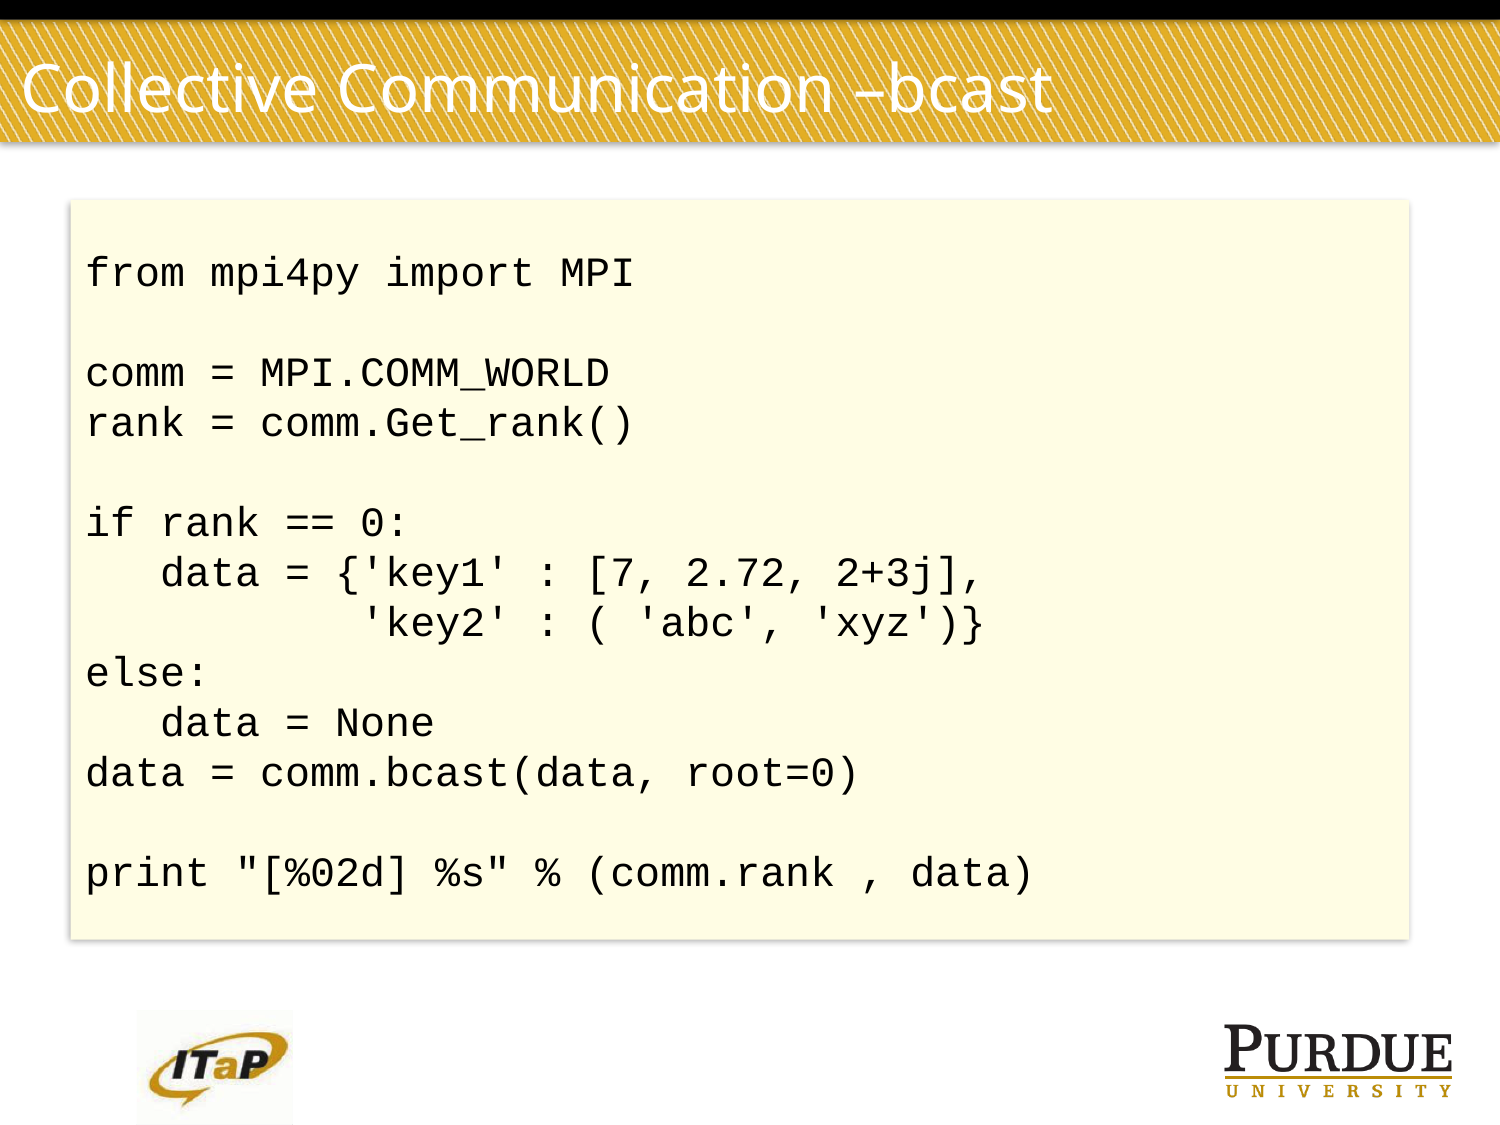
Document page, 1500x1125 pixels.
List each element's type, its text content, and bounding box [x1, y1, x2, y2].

title Collective Communication –bcast [4, 0, 1105, 171]
picture [136, 1010, 293, 1125]
text_box from mpi4py import MPI comm = MPI.COMM_WORLD rank = comm.Get_rank() if rank == 0: data = {'key1' : [7, 2.72, 2+3j], 'key2' : ( 'abc', 'xyz')} else: data = None data = comm.bcast(data, root=0) print "[%02d] %s" % (comm.rank , data) [70, 199, 1410, 940]
